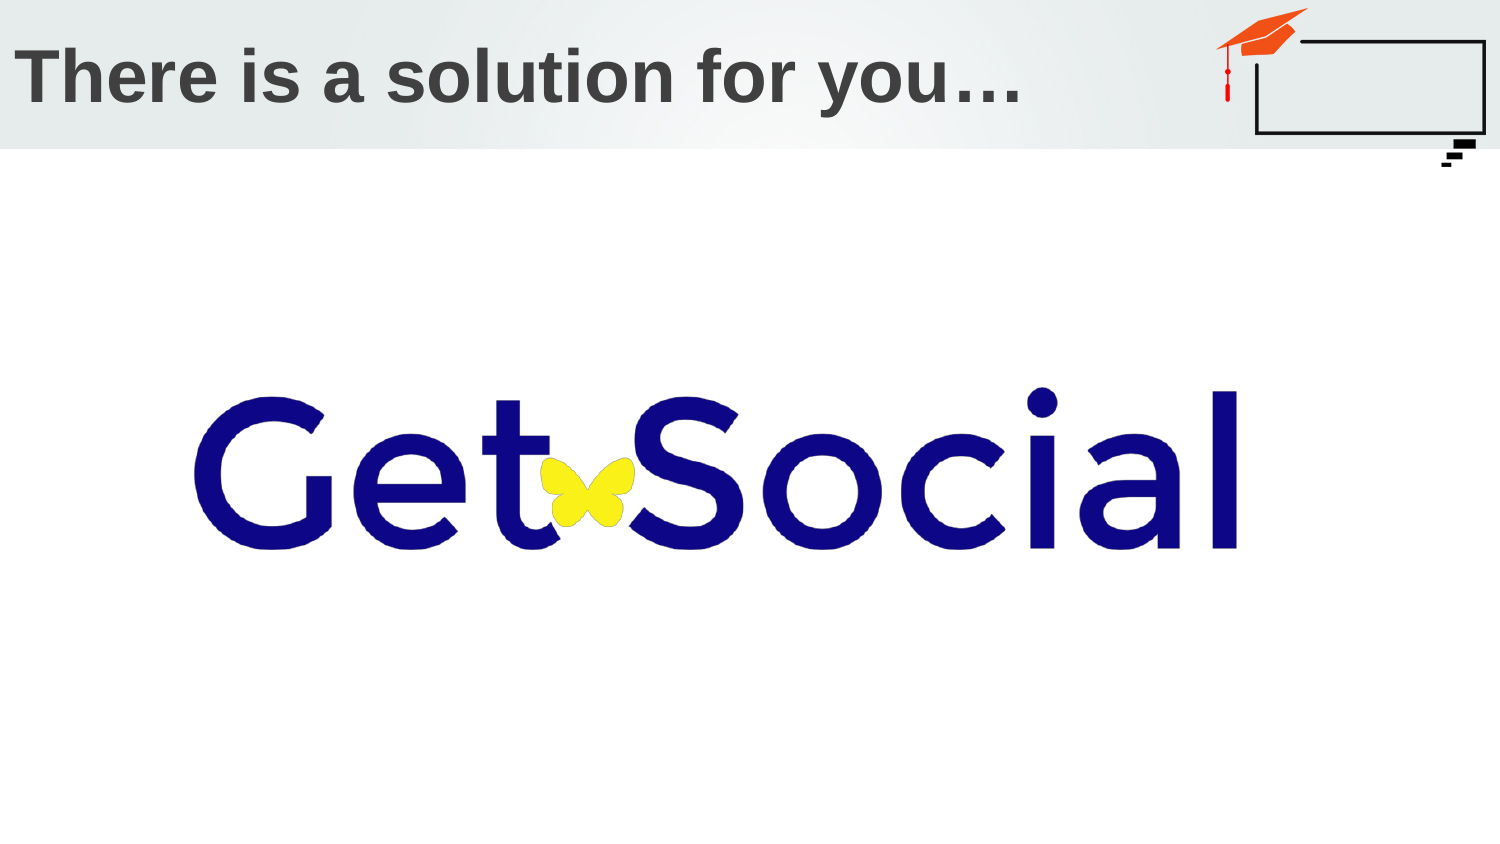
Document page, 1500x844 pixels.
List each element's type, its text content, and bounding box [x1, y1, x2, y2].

title There is a solution for you… [0, 0, 1500, 146]
picture [0, 146, 1500, 844]
